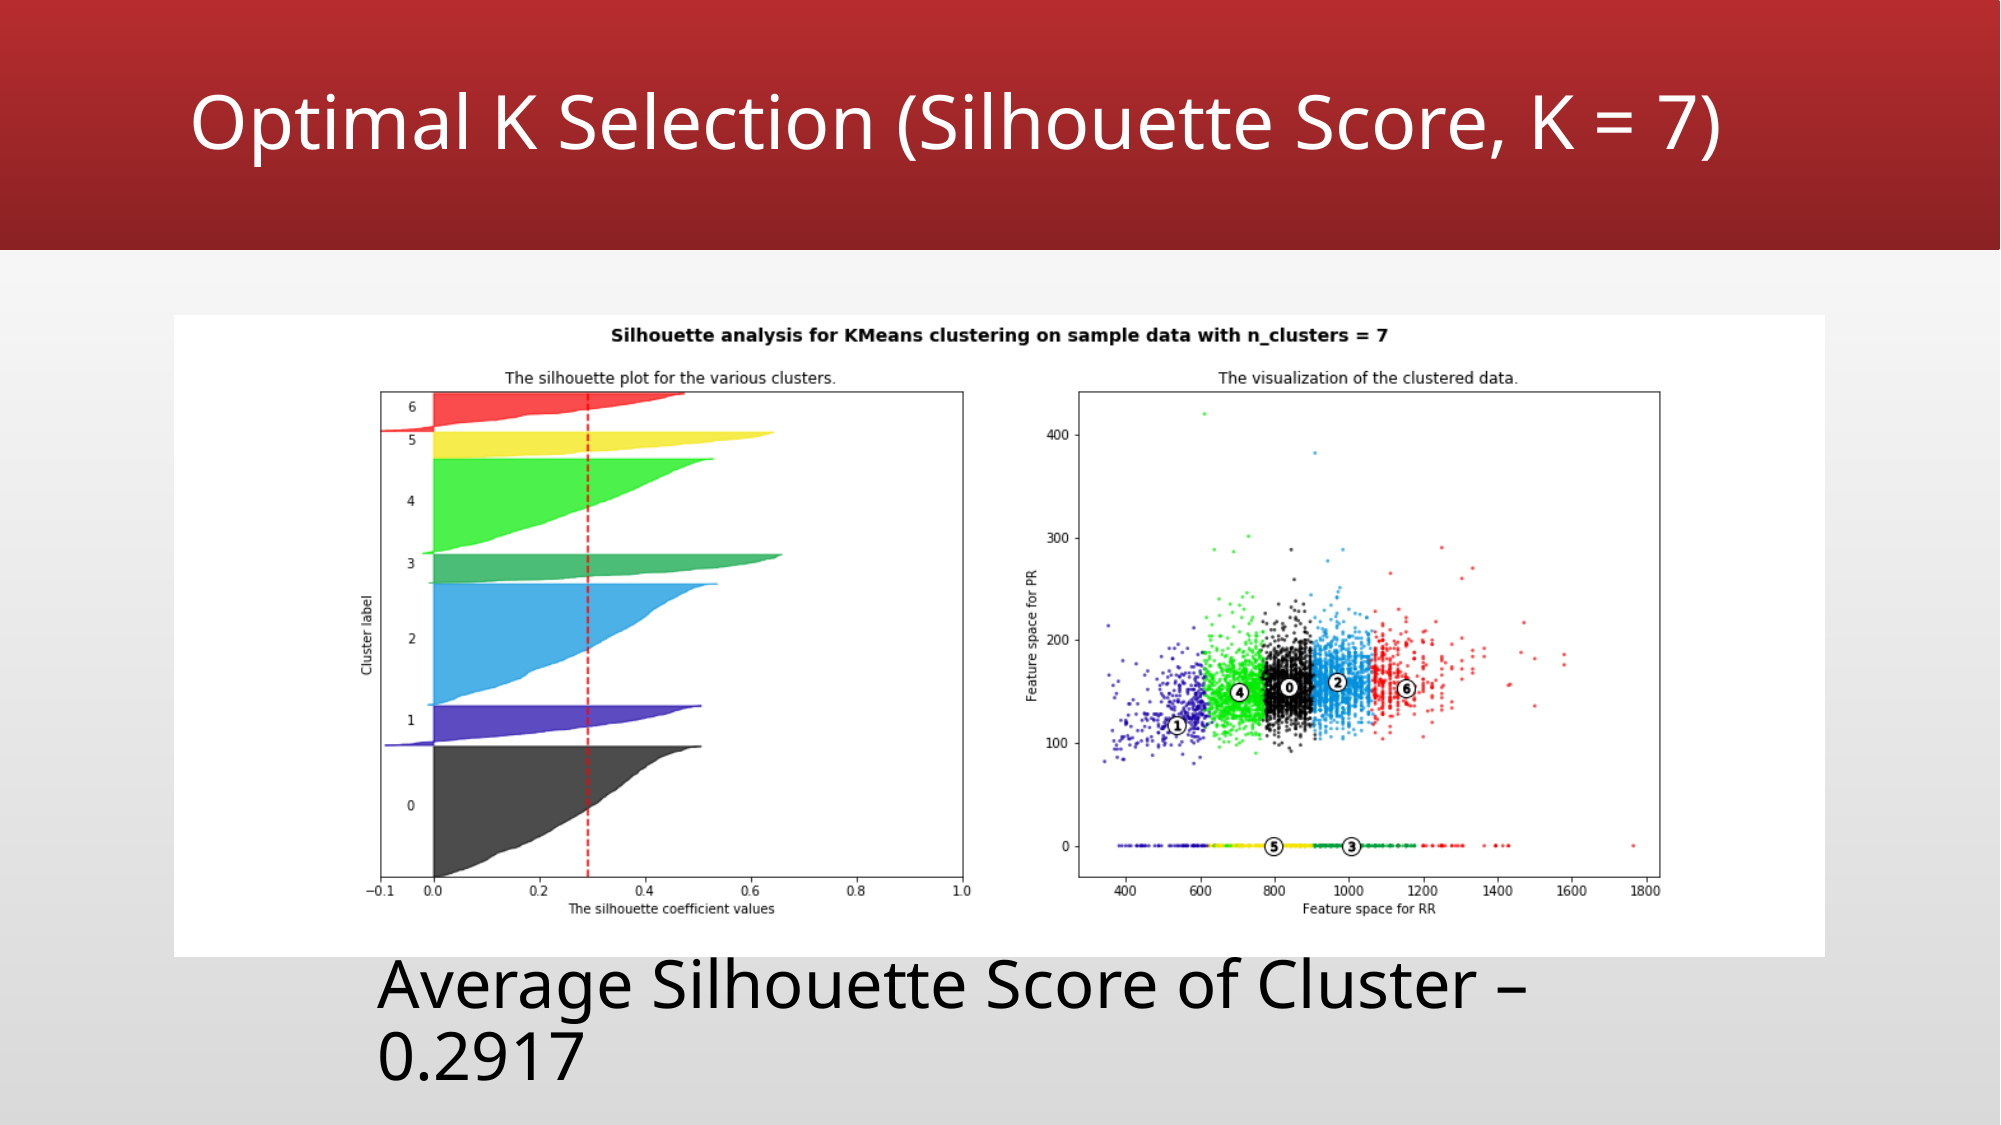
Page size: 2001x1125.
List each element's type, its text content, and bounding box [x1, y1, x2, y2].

title Optimal K Selection (Silhouette Score, K = 7) [174, 16, 1825, 234]
picture [174, 315, 1826, 958]
text_box Average Silhouette Score of Cluster – 0.2917 [362, 969, 1638, 1090]
